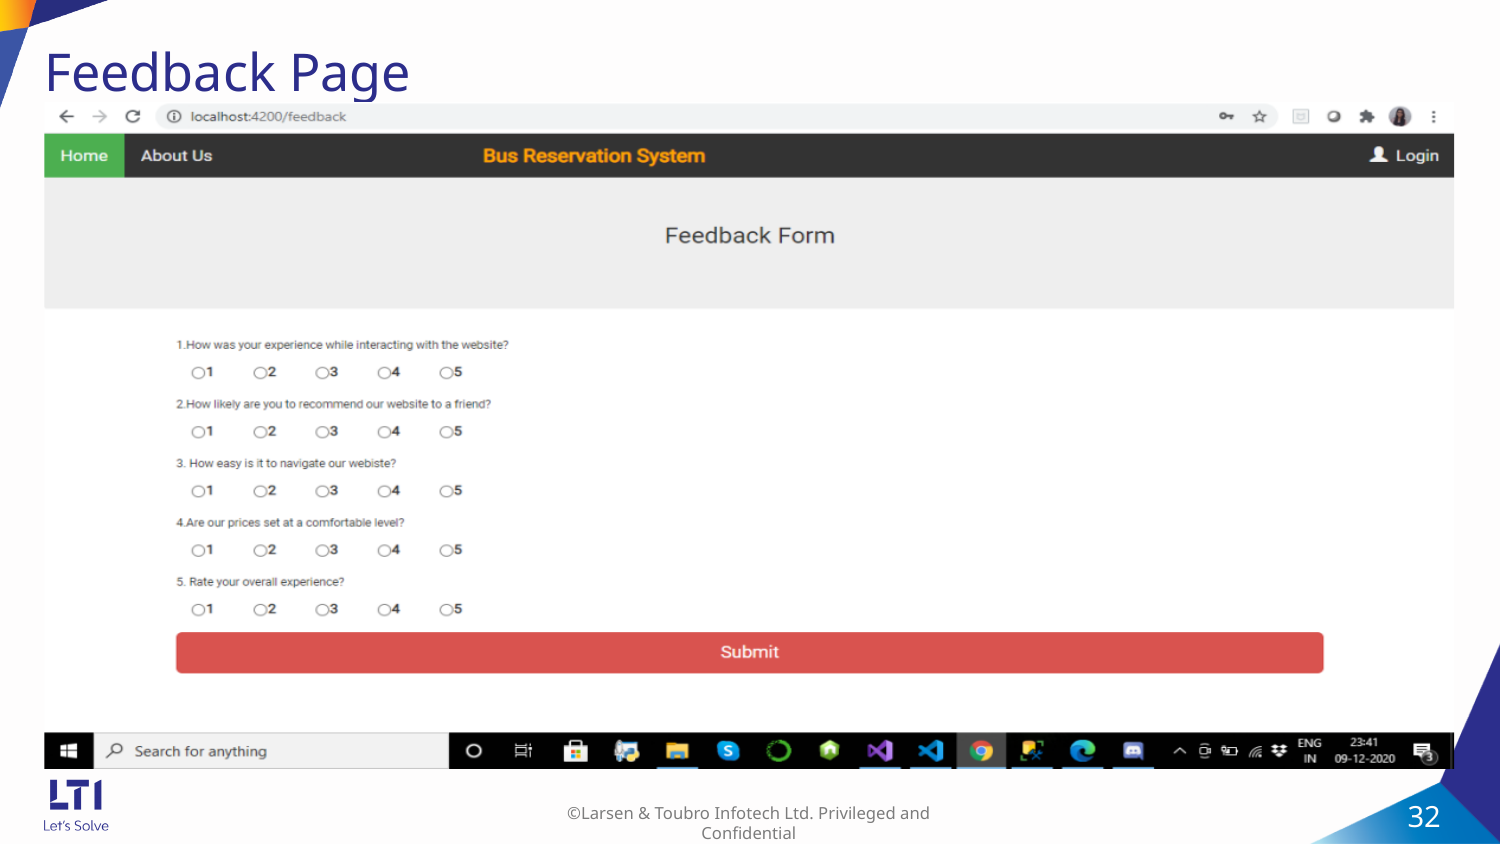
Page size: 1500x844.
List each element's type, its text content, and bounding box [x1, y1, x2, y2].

picture [0, 0, 1500, 844]
title Feedback Page [43, 38, 1455, 104]
picture [33, 771, 119, 839]
